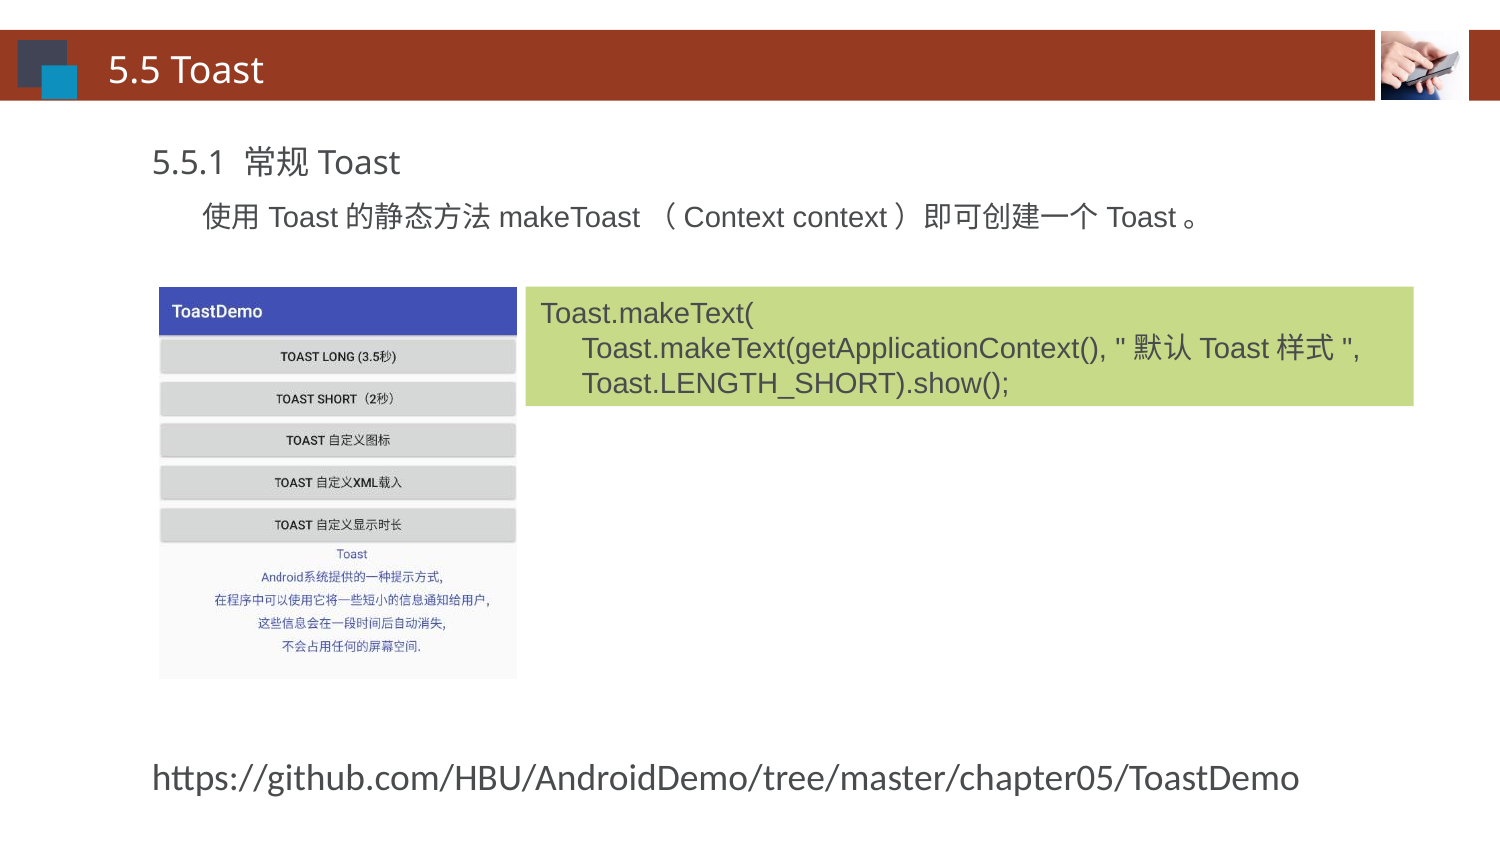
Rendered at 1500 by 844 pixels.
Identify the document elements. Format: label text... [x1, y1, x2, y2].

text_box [135, 134, 1366, 280]
picture [1381, 31, 1463, 100]
text_box Toast.makeText( Toast.makeText(getApplicationContext(), "默认Toast样式", Toast.LENGTH_SHORT).show(); [525, 286, 1414, 407]
picture [159, 287, 517, 679]
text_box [17, 40, 77, 100]
text_box 5.5 Toast [93, 38, 280, 189]
text_box https://github.com/HBU/AndroidDemo/tree/master/chapter05/ToastDemo [137, 745, 1356, 806]
